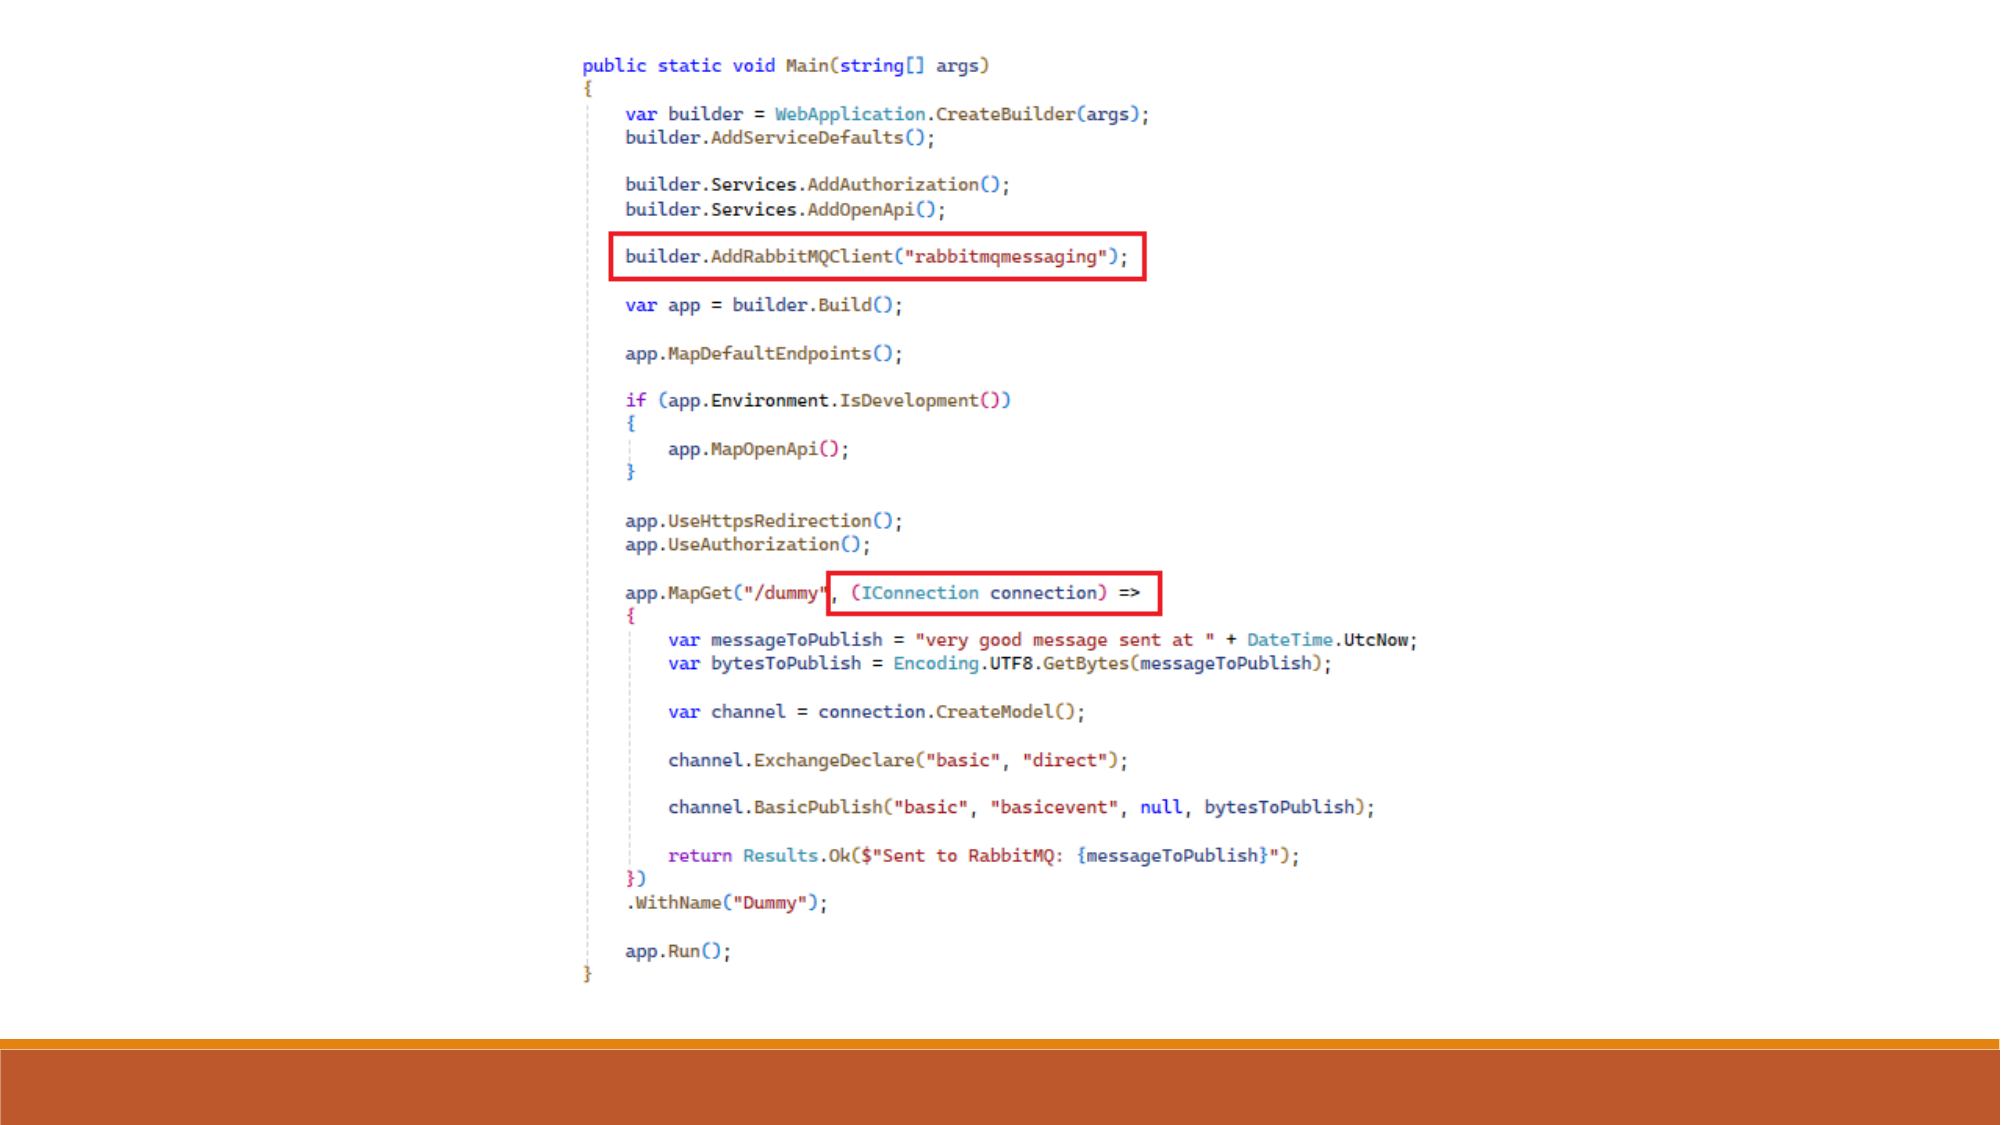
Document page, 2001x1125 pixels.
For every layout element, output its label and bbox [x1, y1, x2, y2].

picture [575, 46, 1424, 995]
